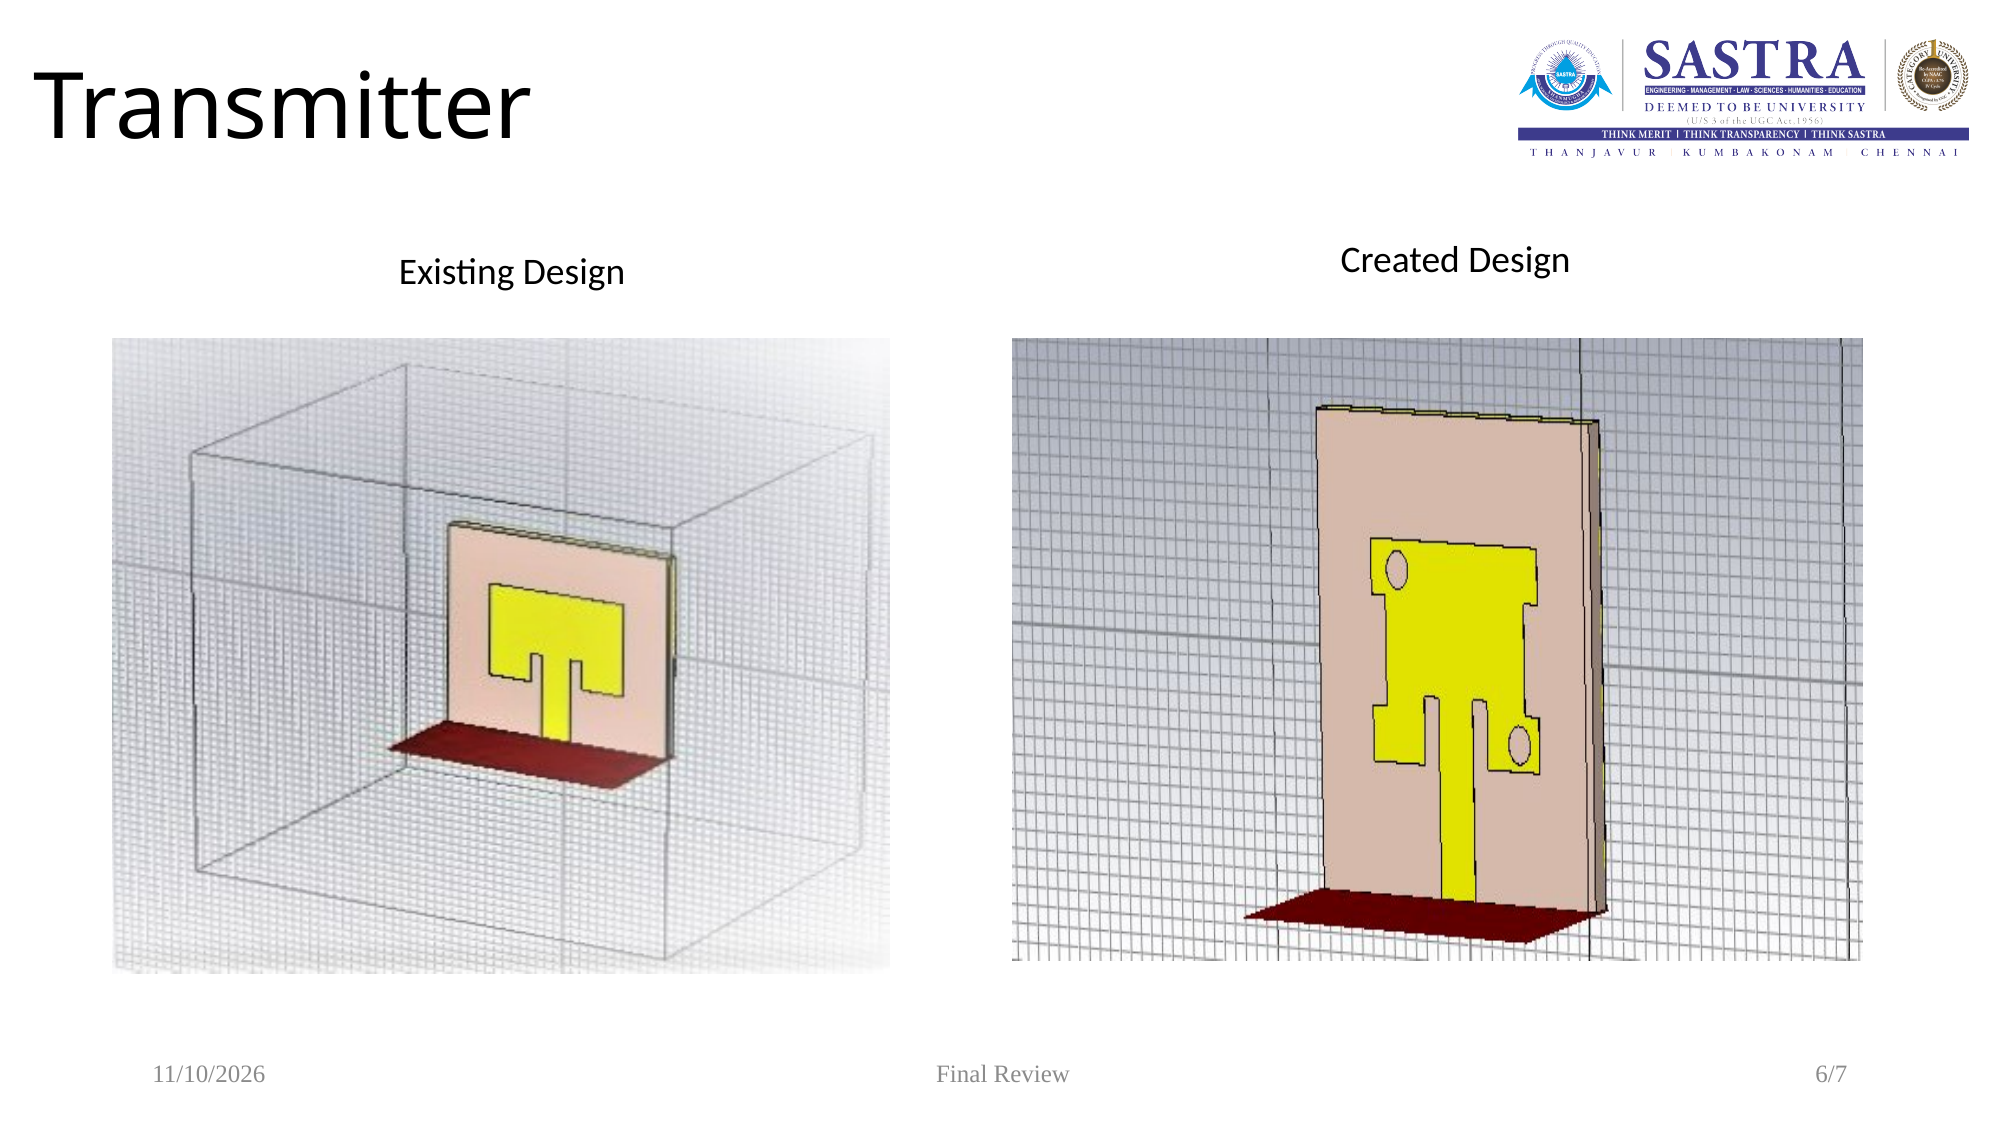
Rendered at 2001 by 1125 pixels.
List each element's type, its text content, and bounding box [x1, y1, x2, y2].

text_box Created Design [1325, 227, 1756, 288]
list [112, 338, 890, 974]
picture [1518, 39, 1969, 158]
slide_number 6/7 [1412, 1042, 1863, 1103]
title Transmitter [18, 0, 1744, 218]
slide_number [137, 1042, 588, 1103]
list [1012, 338, 1863, 961]
text_box Existing Design [384, 239, 941, 299]
footer Final Review [662, 1042, 1338, 1103]
